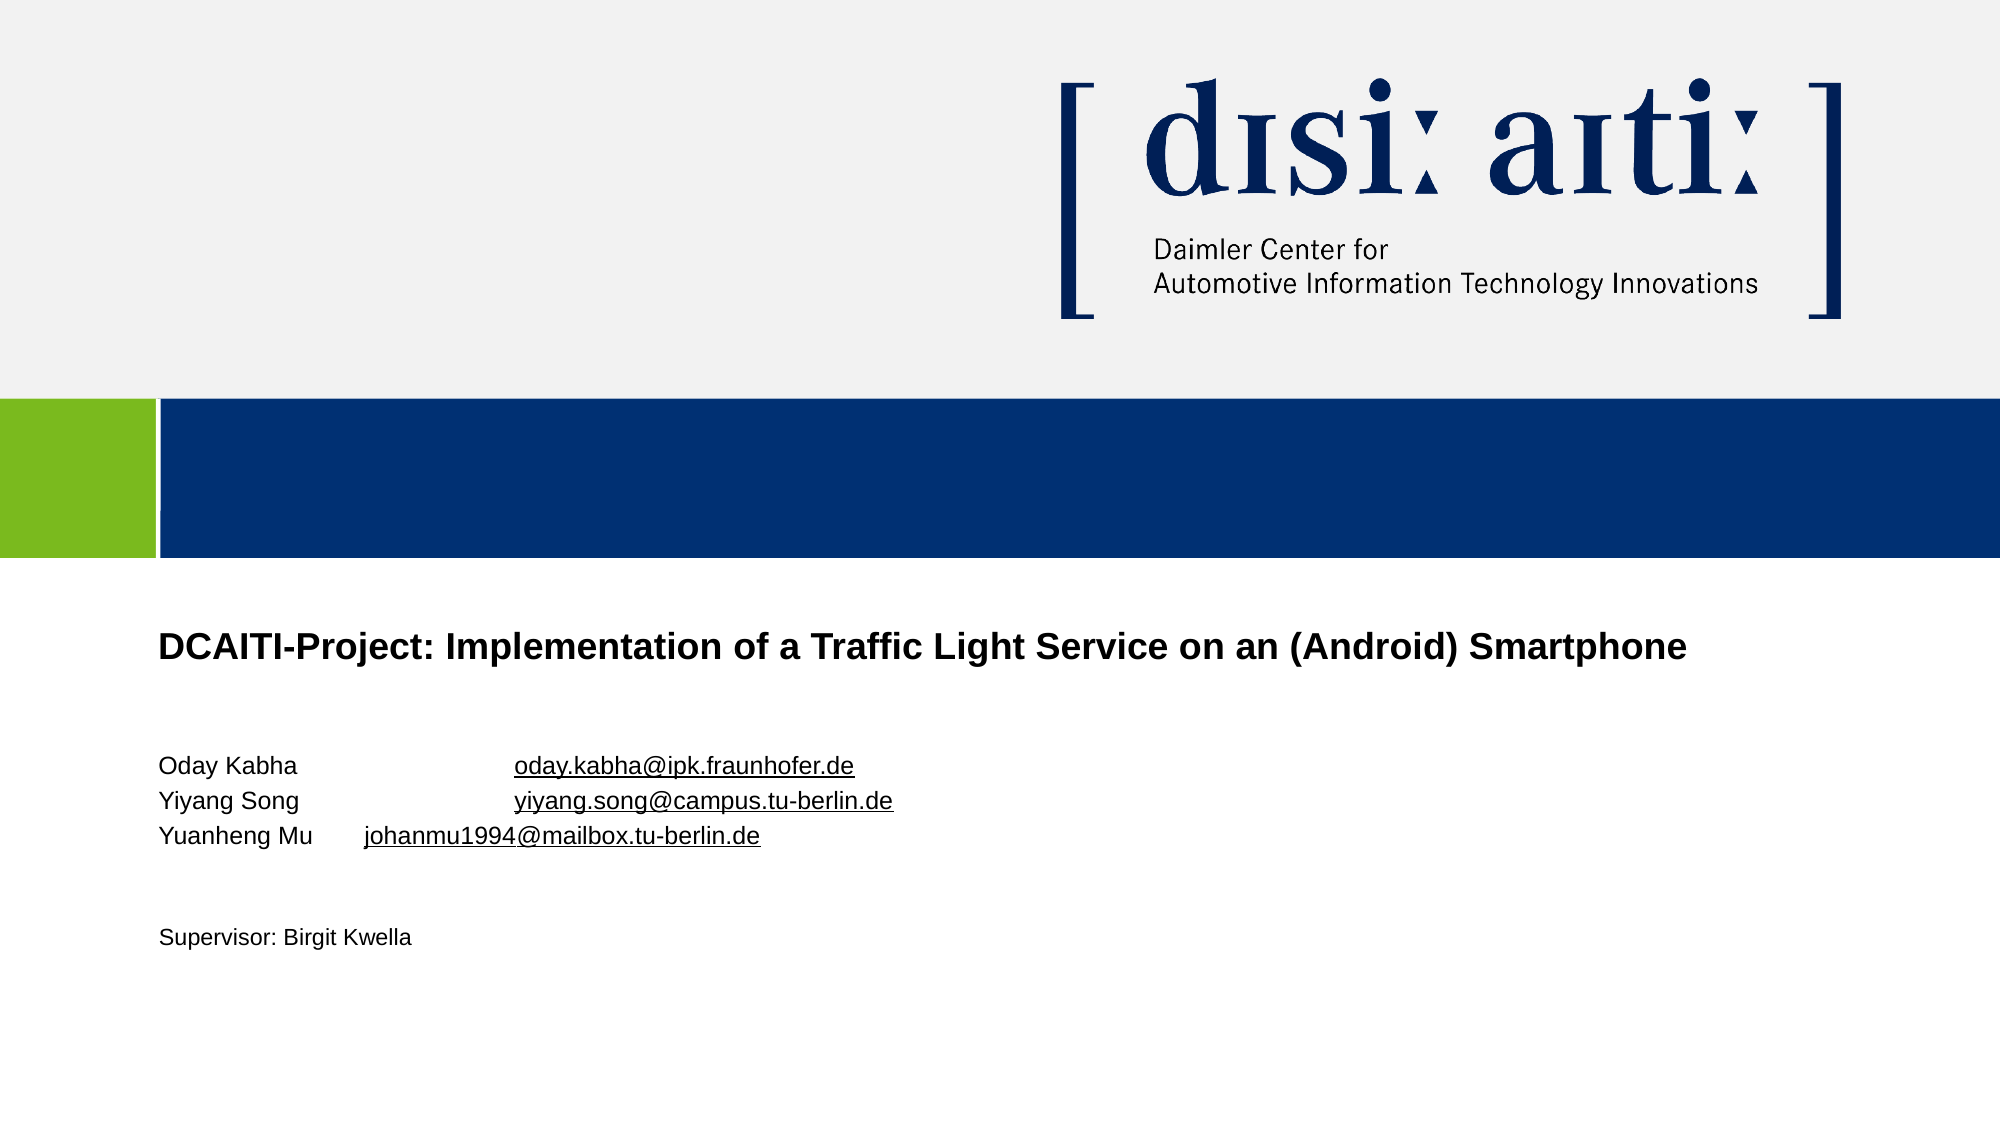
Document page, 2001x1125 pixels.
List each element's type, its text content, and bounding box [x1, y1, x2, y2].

picture [1061, 78, 1841, 319]
text_box Oday Kabha oday.kabha@ipk.fraunhofer.de Yiyang Song yiyang.song@campus.tu-berlin.de Yuanheng Mu johanmu1994@mailbox.tu-berlin.de [158, 699, 1841, 853]
text_box Supervisor: Birgit Kwella [158, 853, 1841, 1012]
text_box DCAITI-Project: Implementation of a Traffic Light Service on an (Android) Smartphone [158, 610, 1841, 699]
